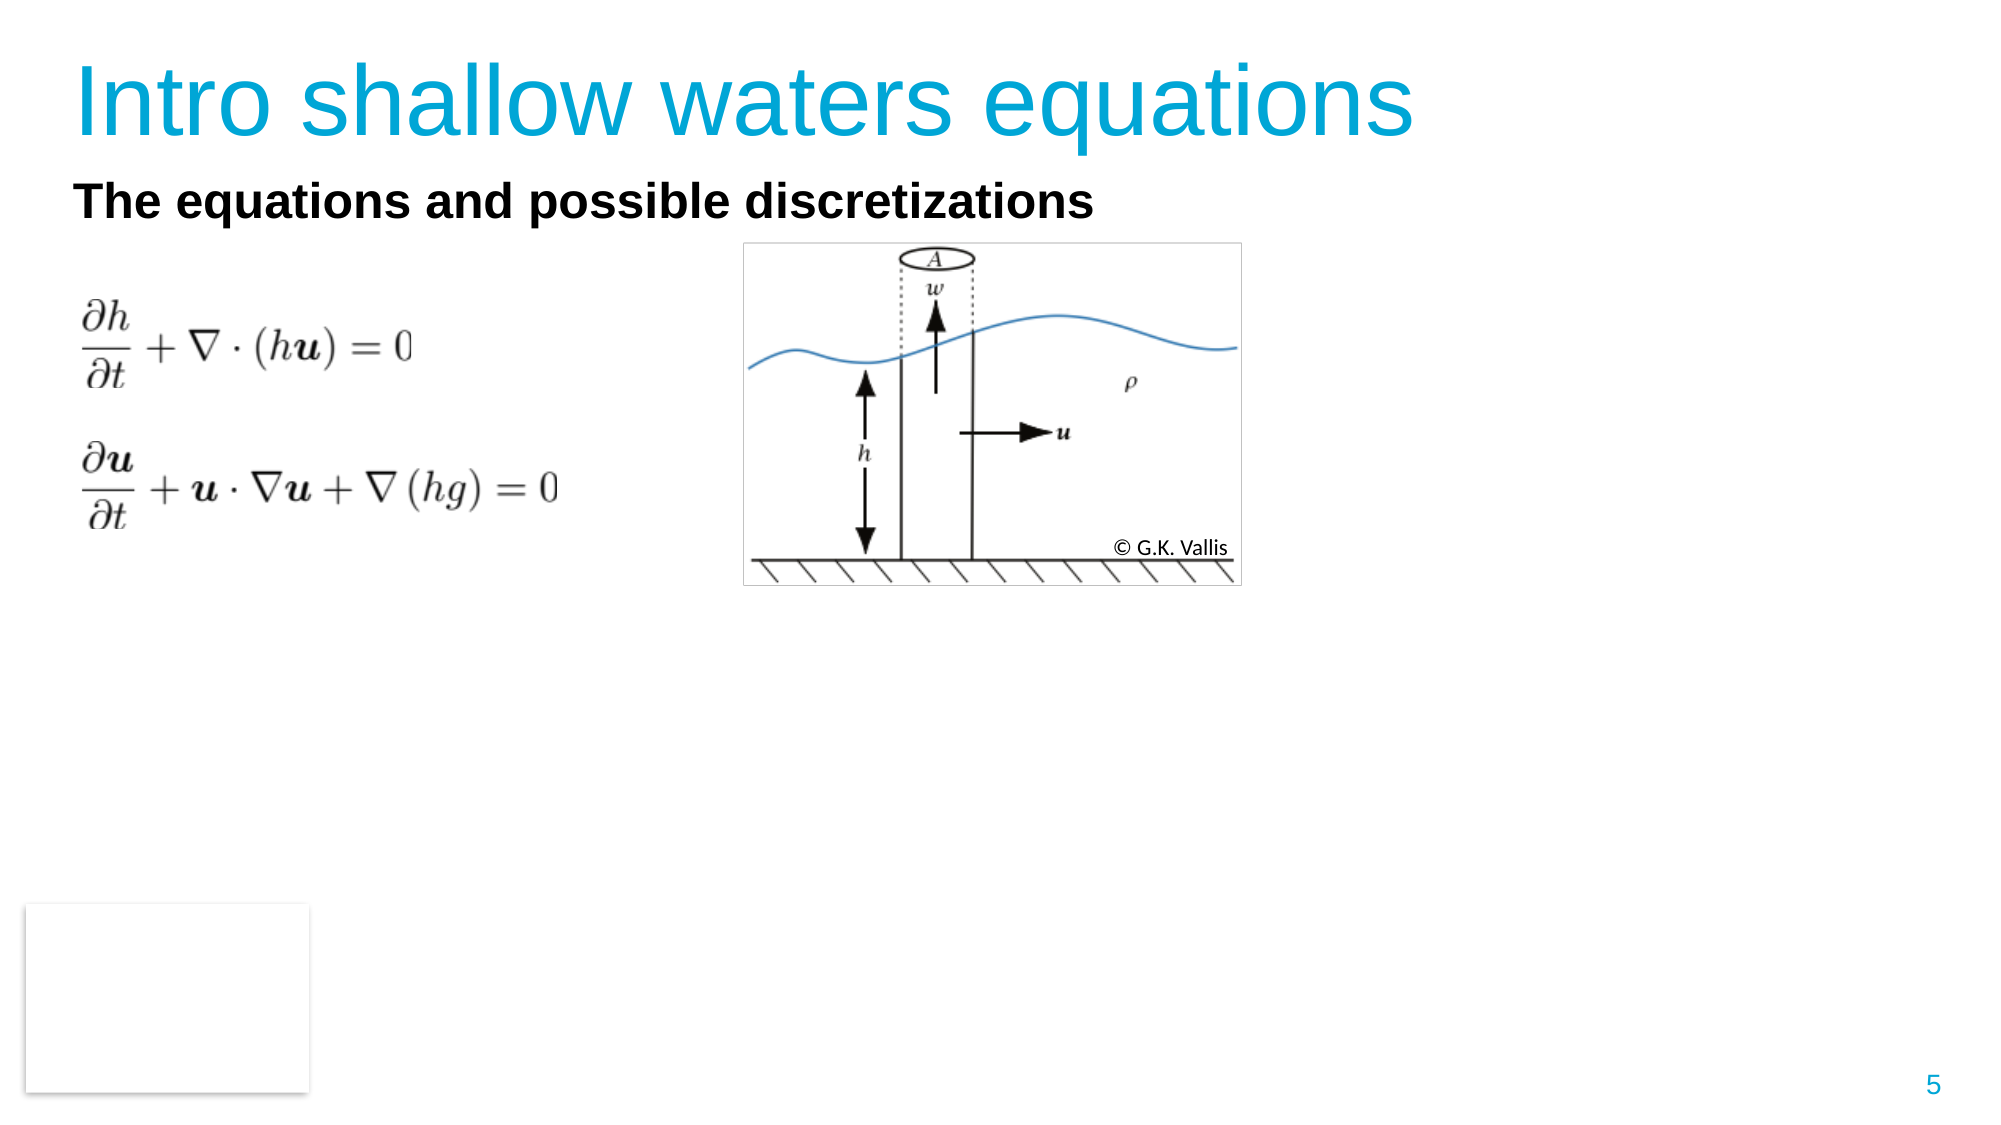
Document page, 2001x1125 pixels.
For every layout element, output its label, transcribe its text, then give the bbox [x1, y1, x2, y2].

picture [81, 440, 558, 529]
text_box The equations and possible discretizations [58, 161, 2000, 237]
picture [81, 299, 412, 388]
picture [703, 237, 1261, 613]
title Intro shallow waters equations [58, 17, 1939, 161]
